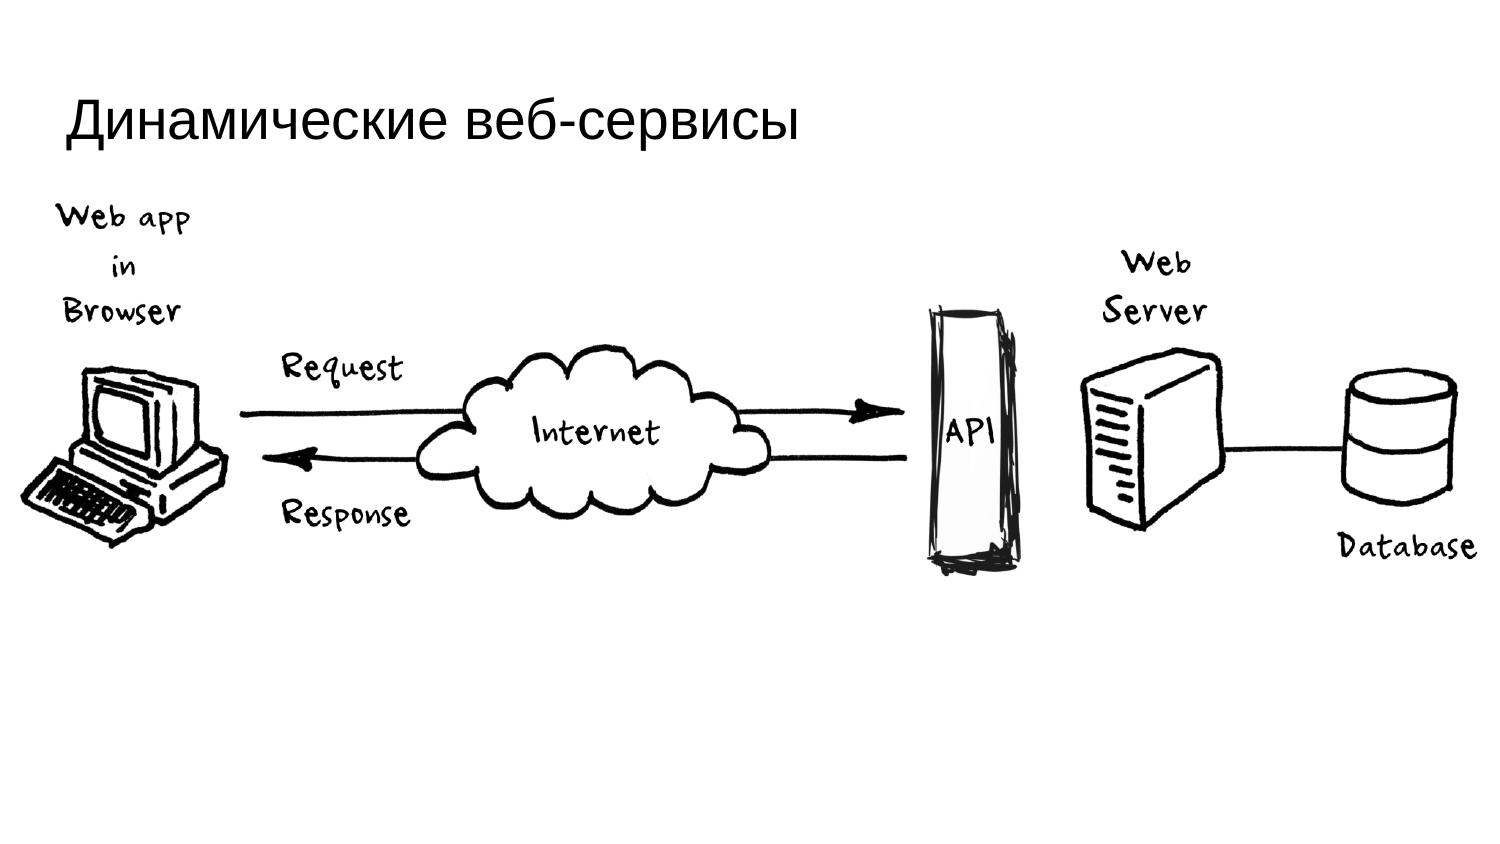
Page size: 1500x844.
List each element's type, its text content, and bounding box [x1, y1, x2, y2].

picture [0, 179, 1500, 665]
title Динамические веб-сервисы [51, 72, 1449, 167]
